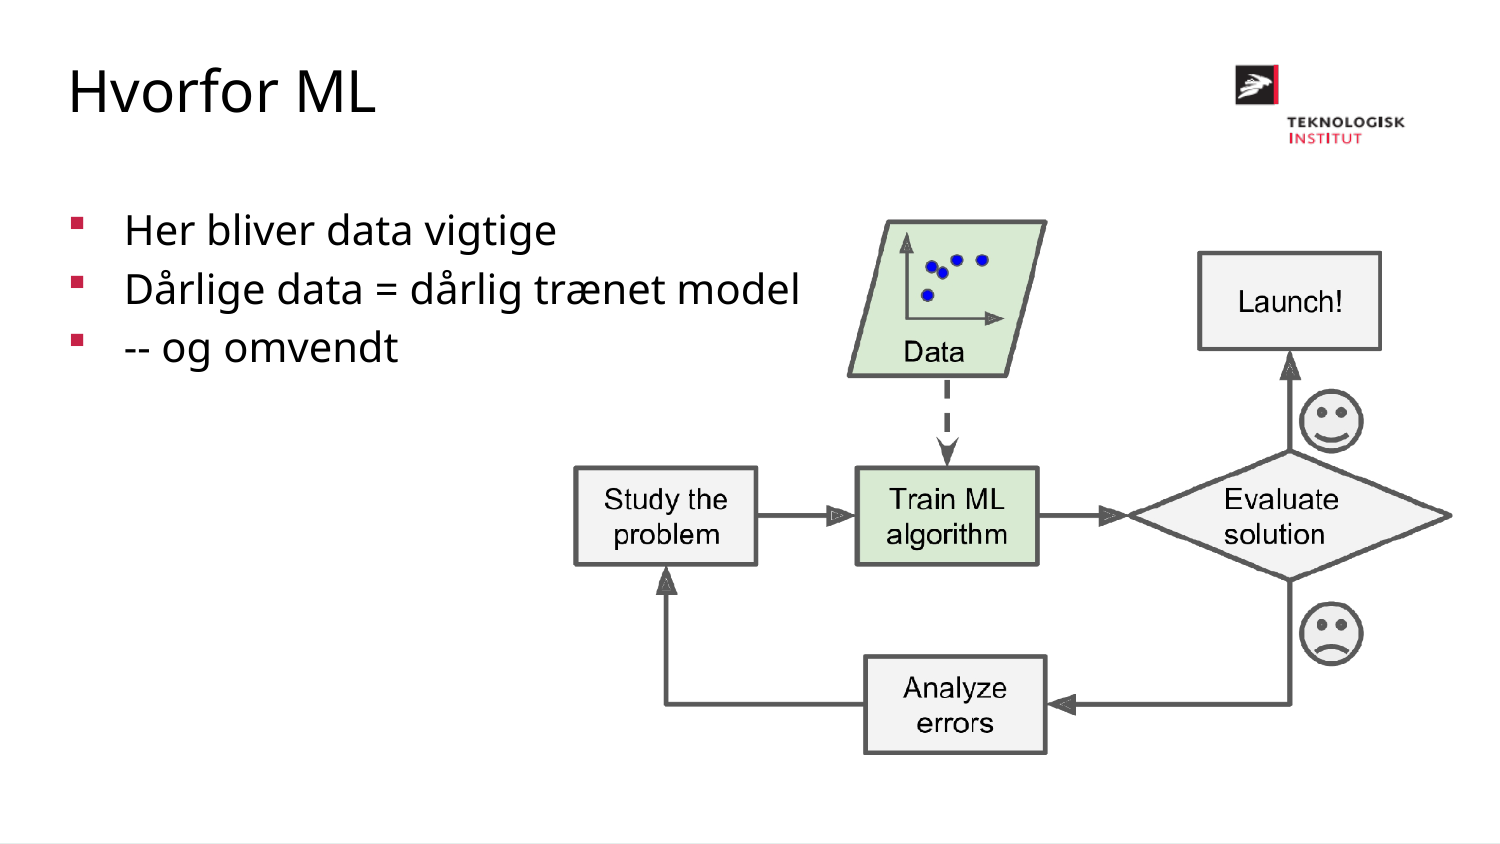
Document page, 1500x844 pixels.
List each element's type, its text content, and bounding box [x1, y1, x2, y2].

picture [548, 205, 1473, 767]
list Hvorfor ML [46, 33, 1204, 185]
list Her bliver data vigtige Dårlige data = dårlig trænet model -- og omvendt [46, 183, 1447, 418]
